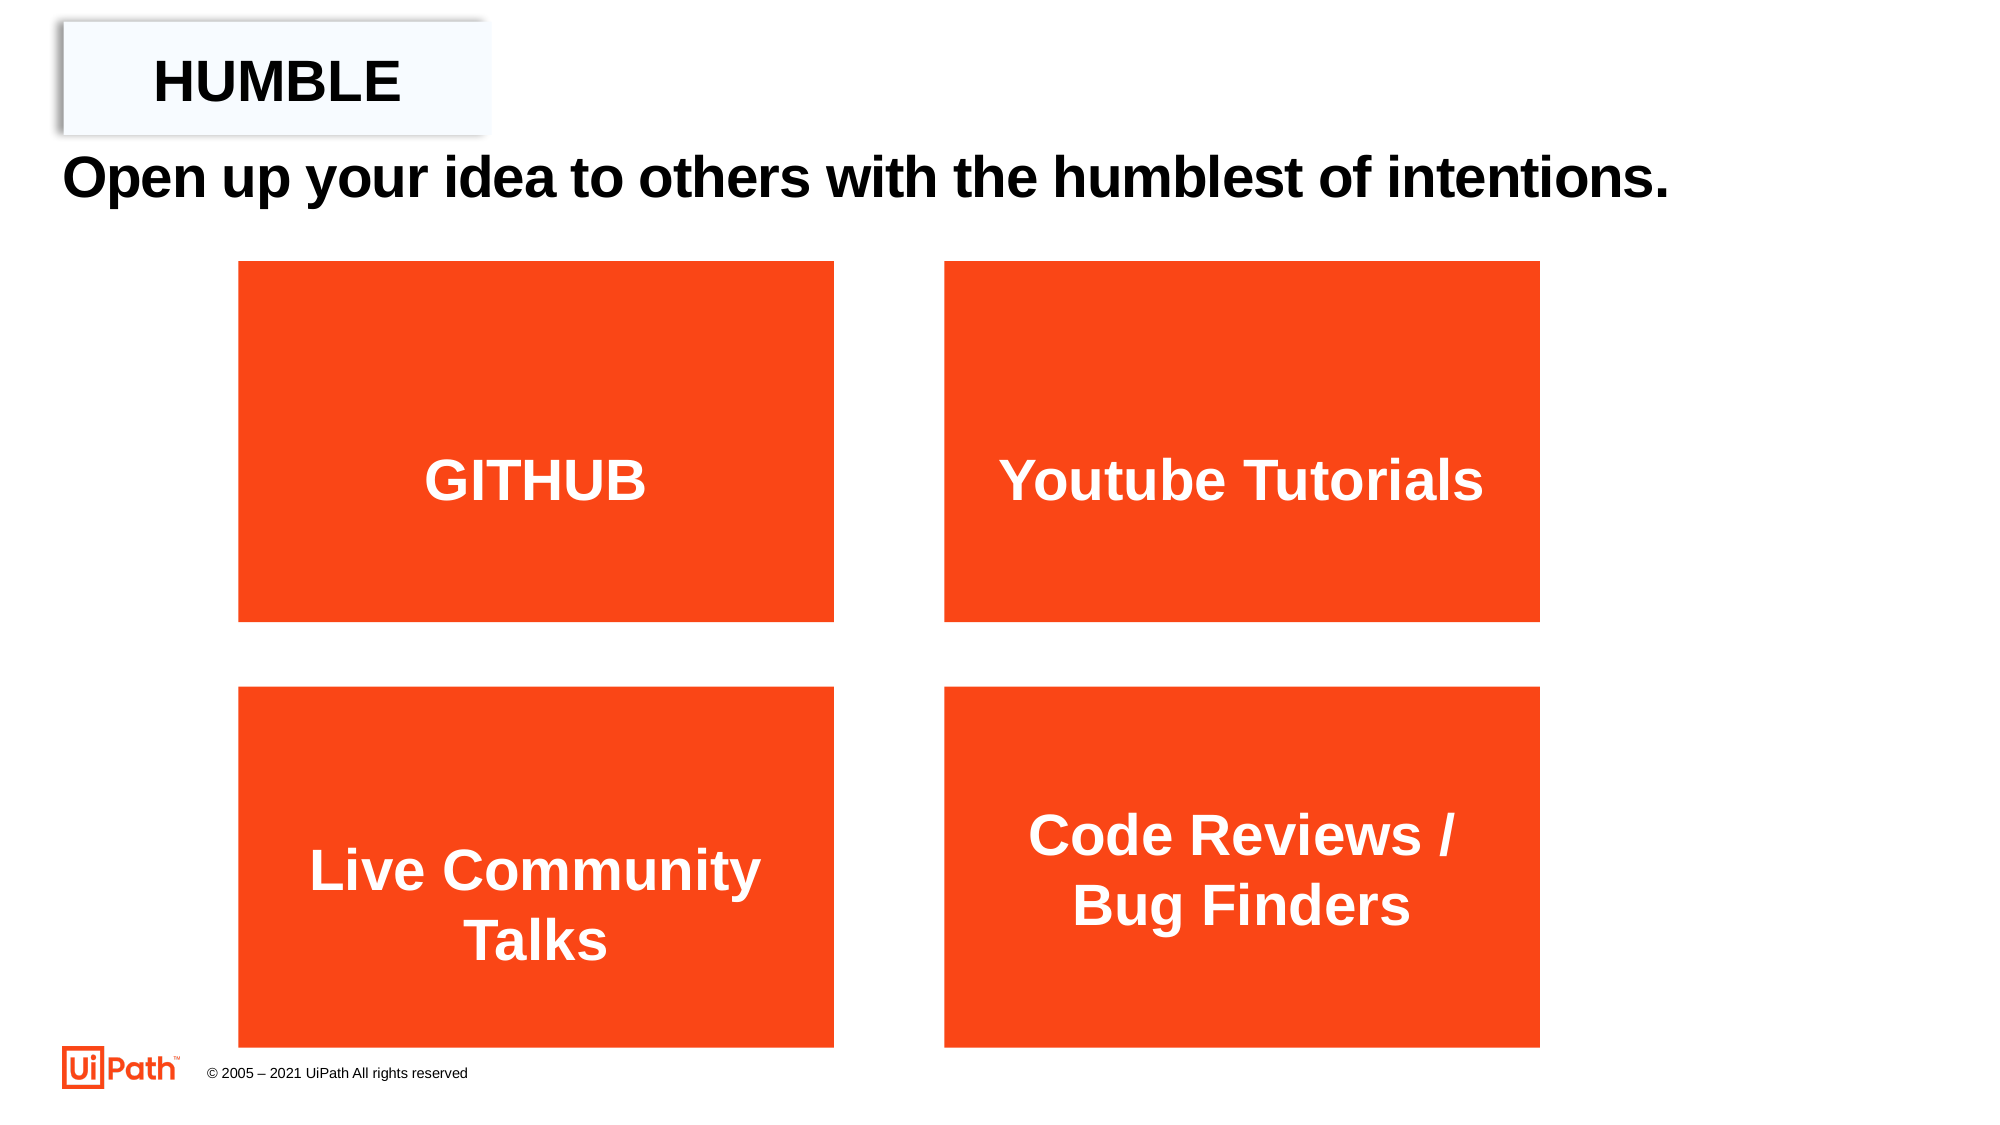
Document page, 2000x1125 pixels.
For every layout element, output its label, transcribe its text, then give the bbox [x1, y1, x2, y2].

text_box HUMBLE [63, 21, 492, 135]
text_box GITHUB [238, 261, 834, 623]
list Code Reviews / Bug Finders [944, 686, 1540, 1048]
title Open up your idea to others with the humblest of intentions. [62, 149, 1937, 338]
text_box Live Community Talks [238, 686, 834, 1048]
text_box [954, 484, 1046, 575]
picture [62, 1046, 180, 1089]
text_box Youtube Tutorials [944, 261, 1540, 623]
